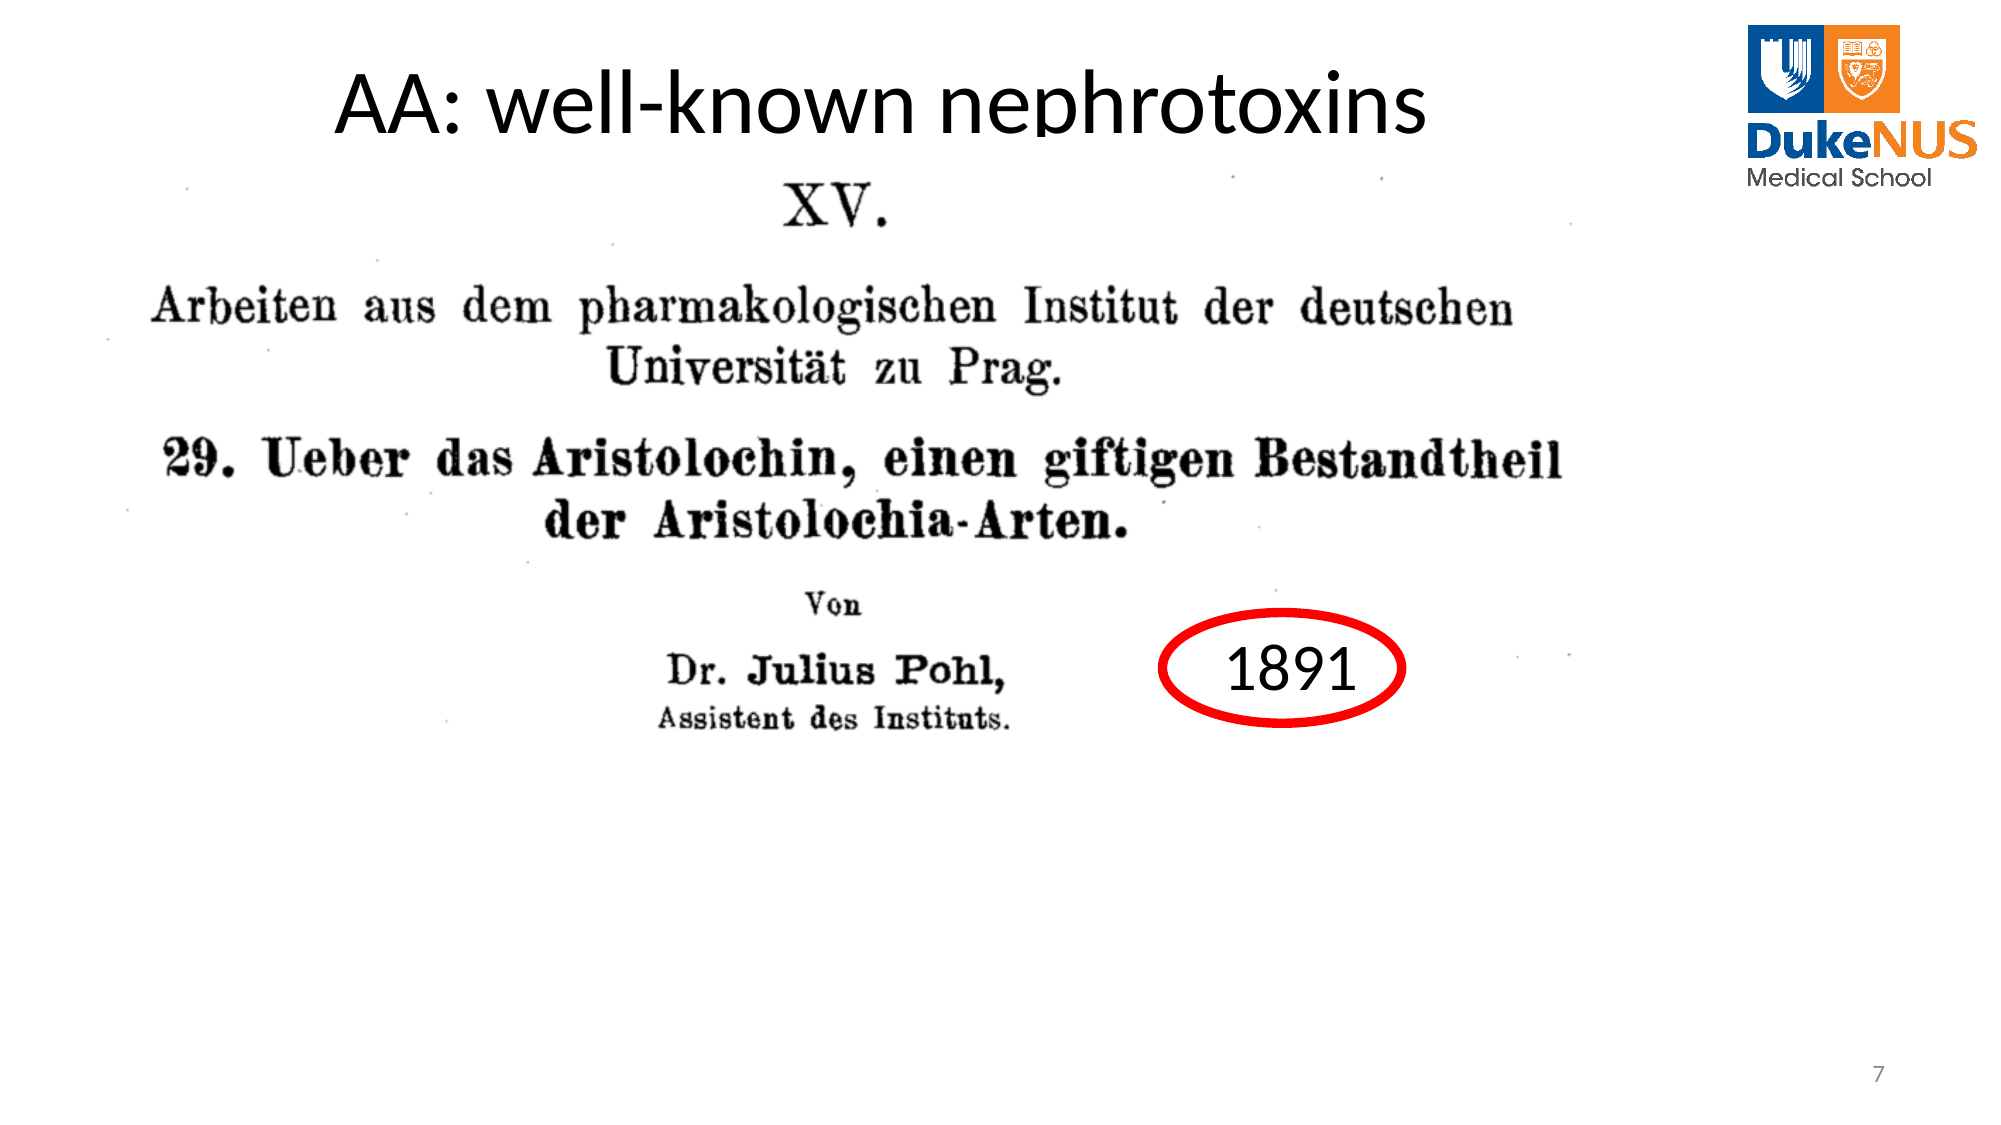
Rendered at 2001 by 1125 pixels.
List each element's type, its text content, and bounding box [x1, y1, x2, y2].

picture [99, 137, 1611, 737]
title AA: well-known nephrotoxins [19, 39, 1745, 156]
slide_number 7 [1433, 1042, 1900, 1103]
picture [1737, 12, 1978, 189]
